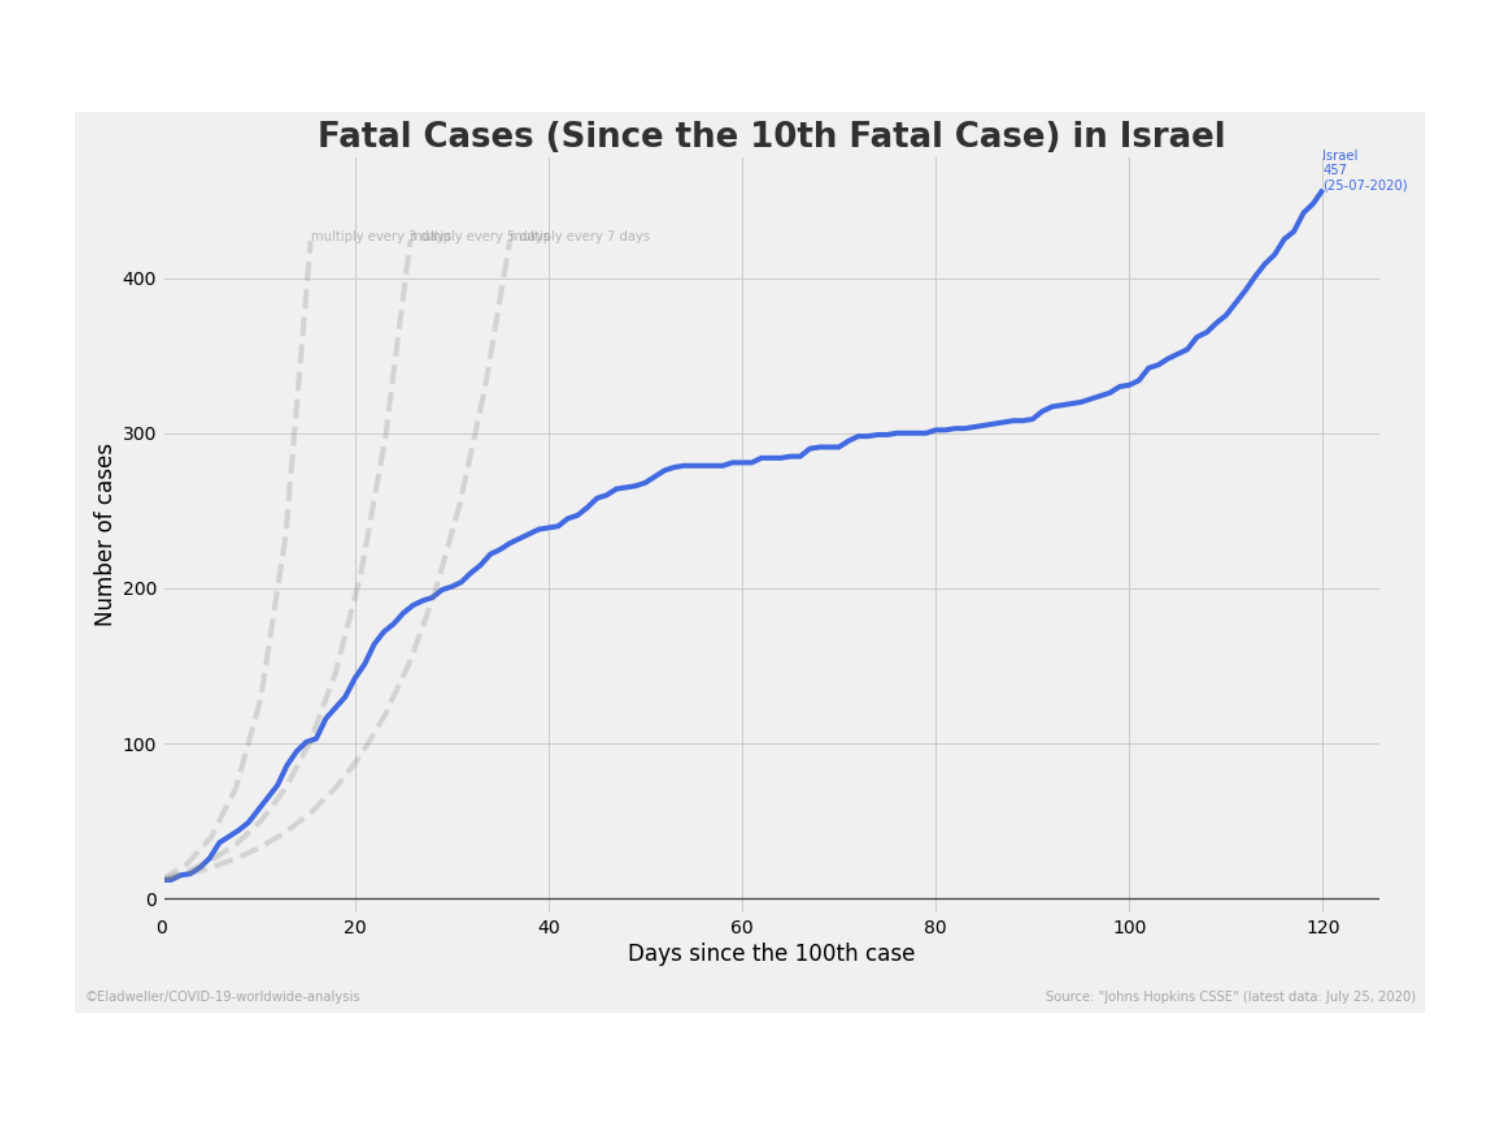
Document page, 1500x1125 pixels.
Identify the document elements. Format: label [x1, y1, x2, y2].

picture [74, 112, 1426, 1013]
